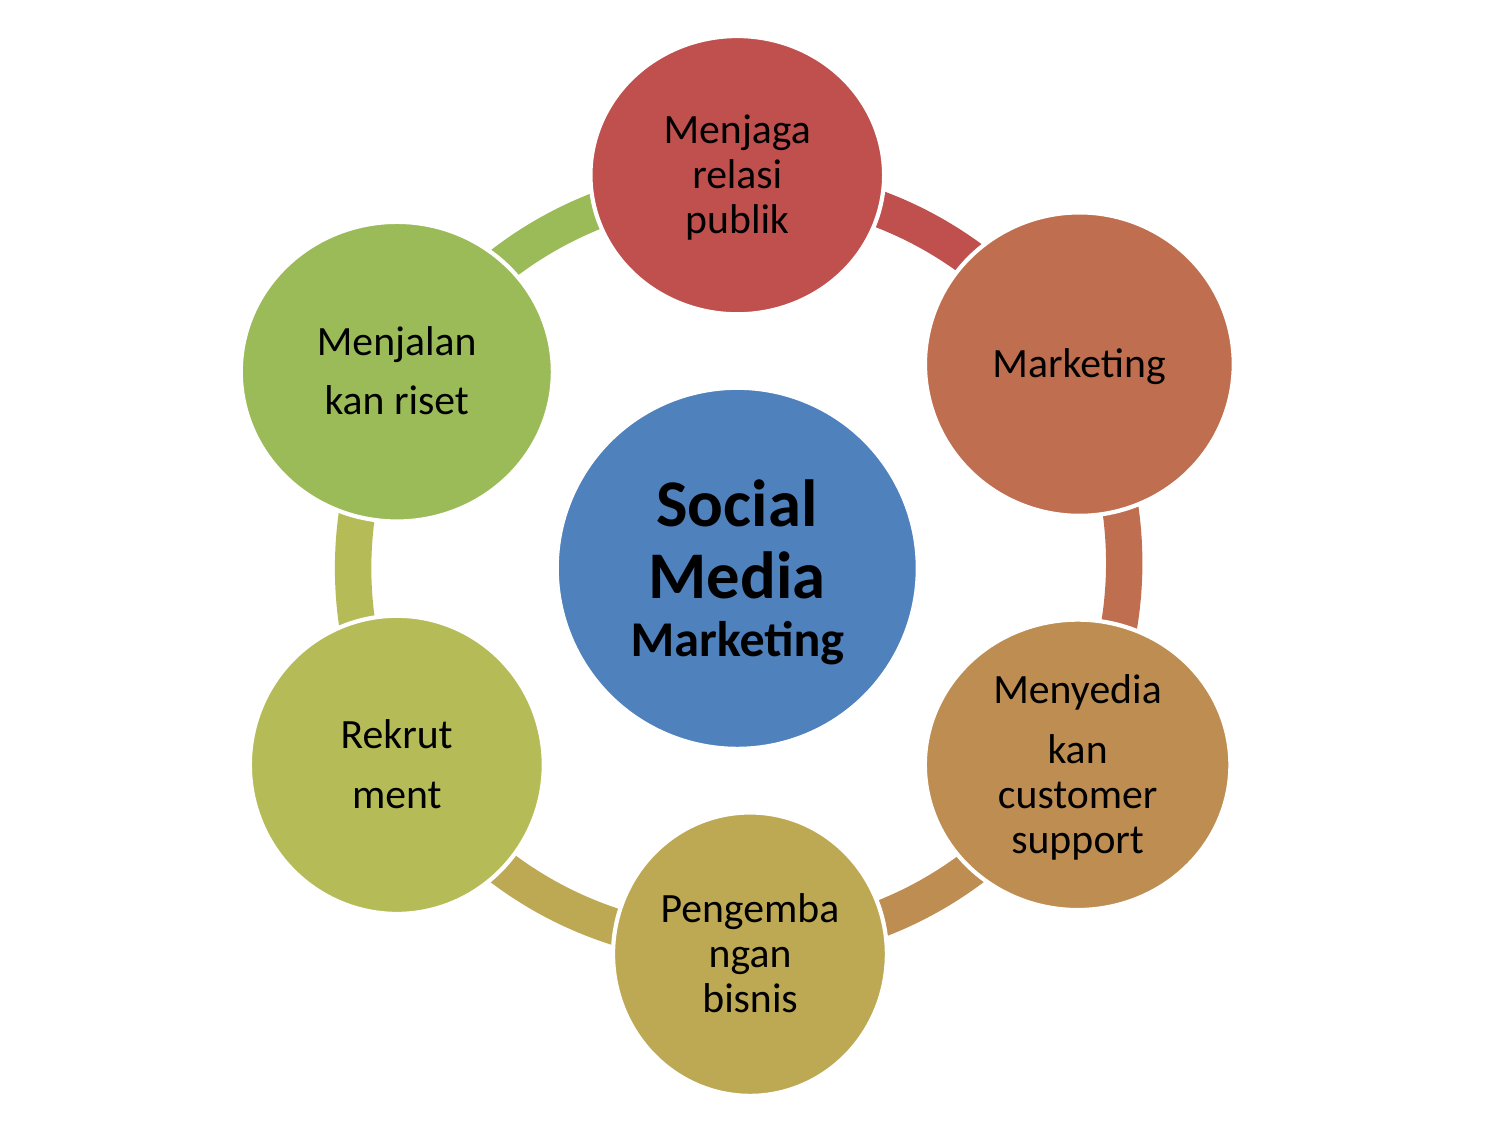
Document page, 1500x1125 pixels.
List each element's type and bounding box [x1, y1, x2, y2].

list [0, 49, 1480, 1090]
